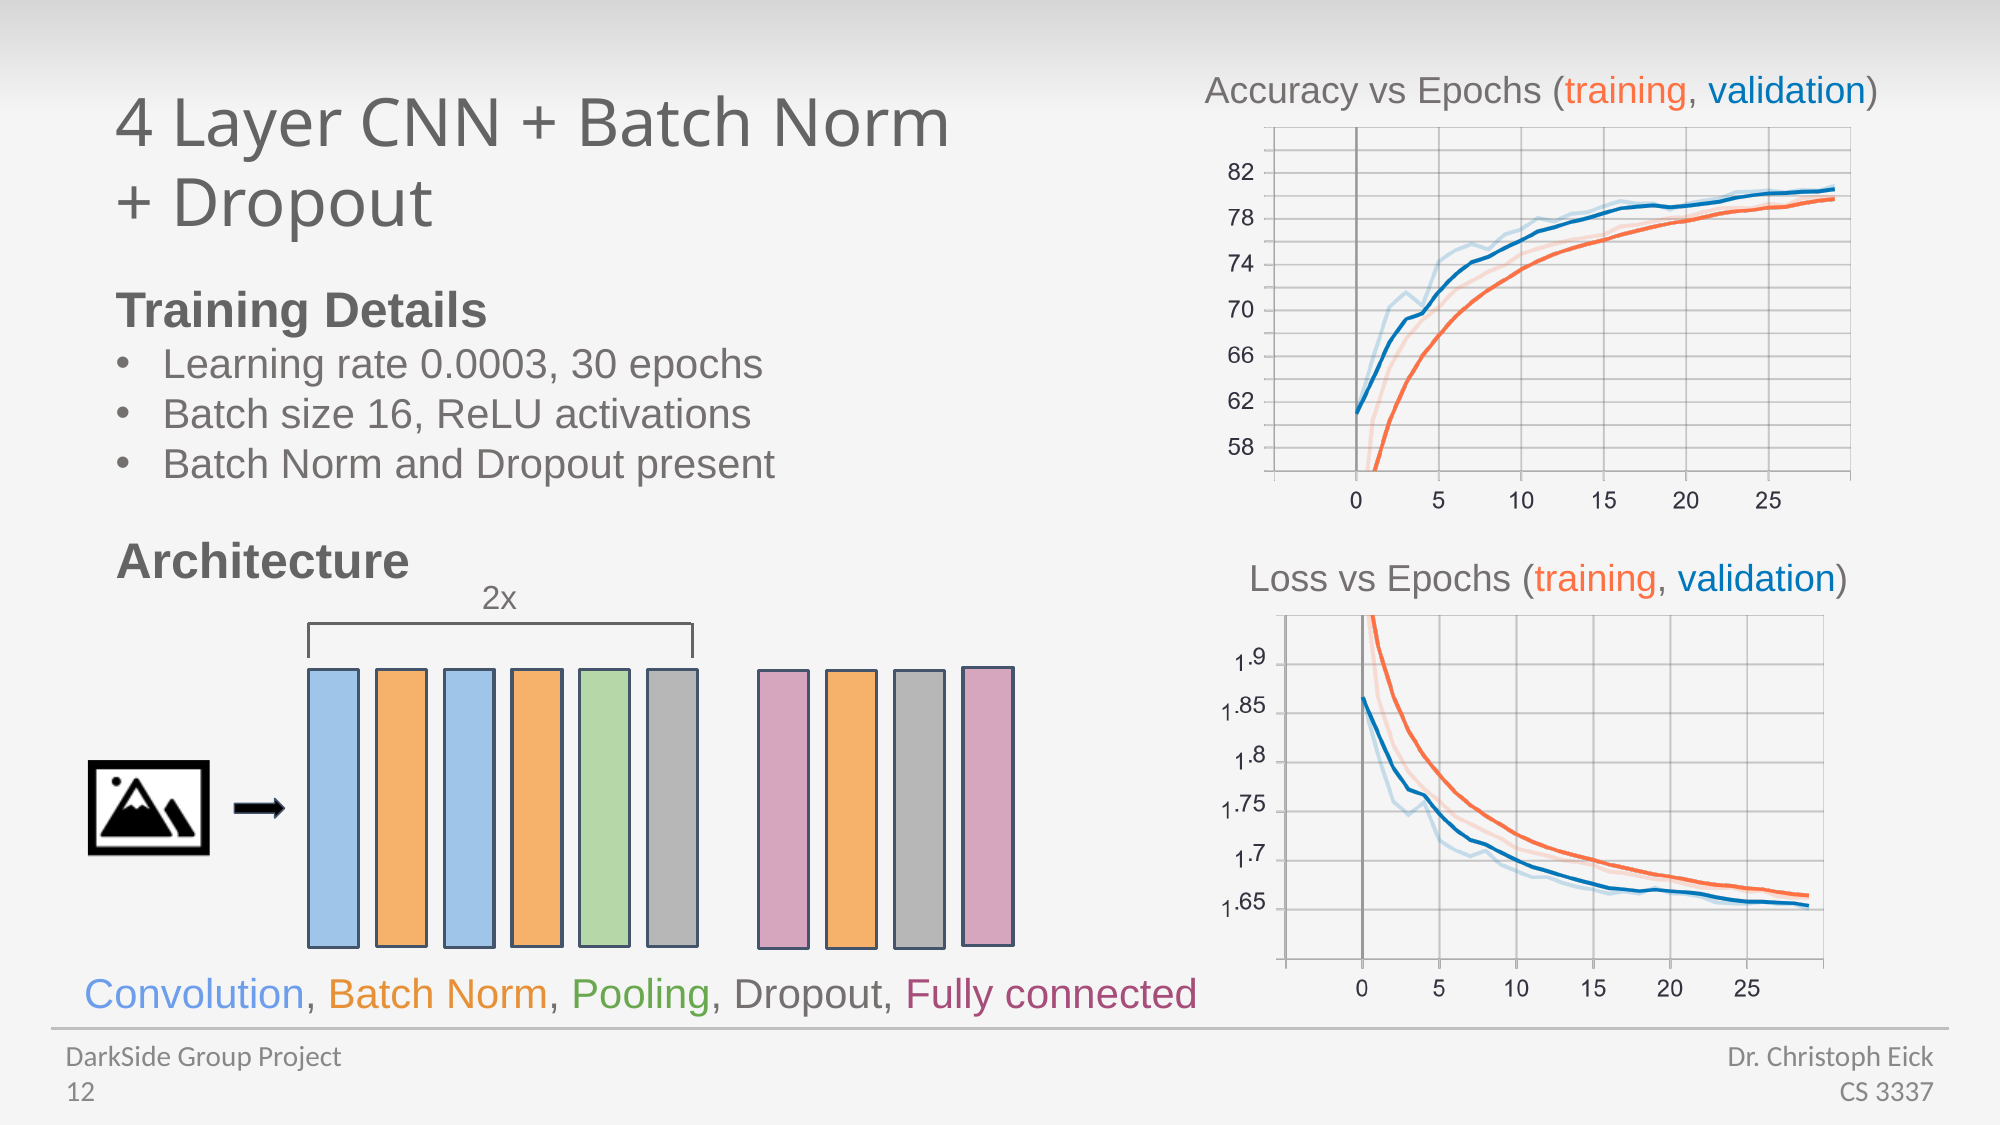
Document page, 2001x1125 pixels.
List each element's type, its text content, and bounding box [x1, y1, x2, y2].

text_box [308, 669, 359, 948]
text_box 4 Layer CNN + Batch Norm + Dropout [100, 72, 1818, 248]
text_box [647, 669, 698, 947]
text_box Architecture [100, 520, 855, 596]
text_box Accuracy vs Epochs (training, validation) [1189, 58, 1908, 119]
picture [1216, 127, 1852, 513]
text_box Training Details Learning rate 0.0003, 30 epochs Batch size 16, ReLU activations Batch Norm and Dropout present [100, 269, 966, 495]
text_box 2x [438, 569, 561, 622]
text_box Dr. Christoph Eick CS 3337 [1659, 1039, 1950, 1114]
text_box [376, 669, 427, 947]
text_box [894, 670, 945, 949]
text_box [234, 798, 285, 819]
text_box [444, 669, 495, 948]
text_box Loss vs Epochs (training, validation) [1234, 546, 1869, 607]
text_box [579, 669, 630, 947]
text_box [512, 669, 562, 947]
text_box [758, 670, 809, 949]
text_box DarkSide Group Project 12 [50, 1037, 376, 1114]
text_box [963, 667, 1013, 946]
picture [1189, 615, 1825, 1001]
text_box Convolution, Batch Norm, Pooling, Dropout, Fully connected [64, 959, 1218, 1025]
text_box [826, 670, 877, 949]
picture [87, 760, 211, 857]
